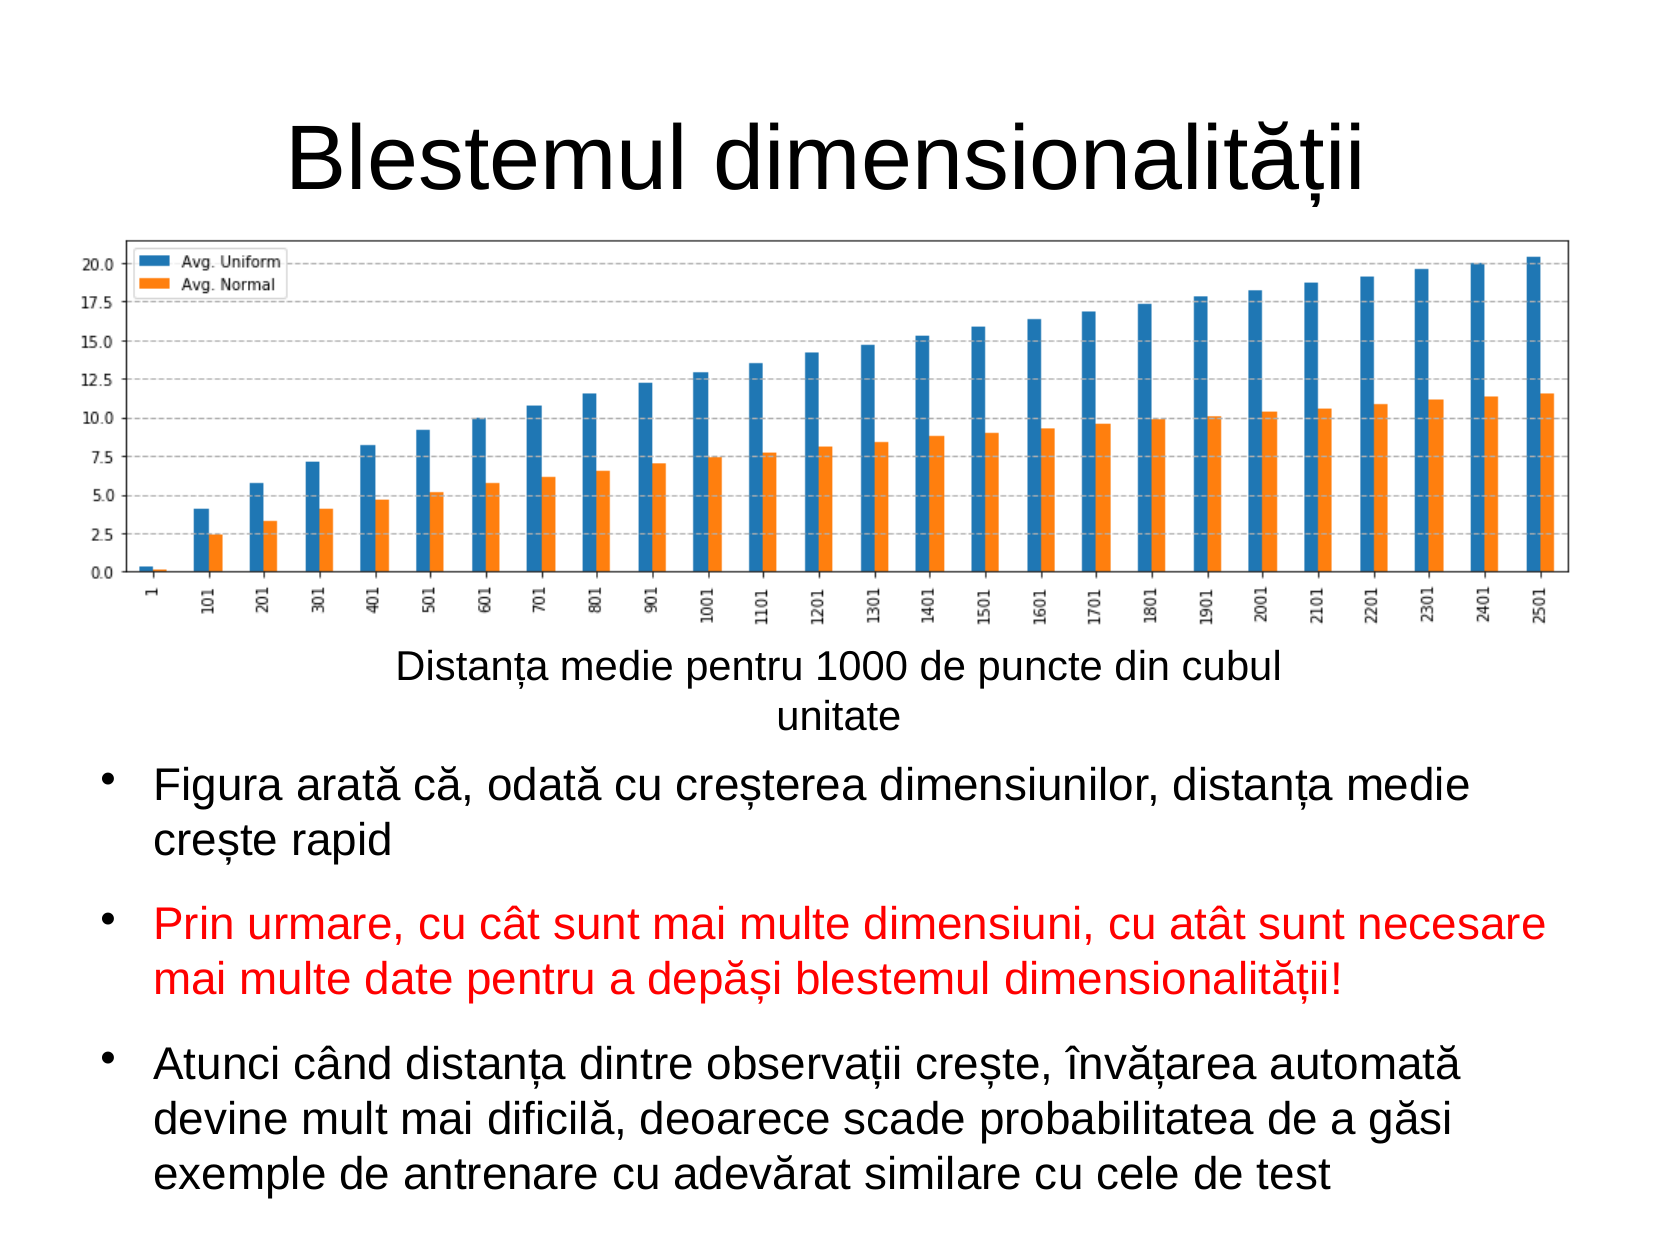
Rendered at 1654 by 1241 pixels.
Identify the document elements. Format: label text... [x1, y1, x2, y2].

text_box Distanța medie pentru 1000 de puncte din cubul unitate [312, 641, 1365, 747]
text_box Blestemul dimensionalității [82, 49, 1571, 206]
text_box Figura arată că, odată cu creșterea dimensiunilor, distanța medie crește rapid Prin urmare, cu cât sunt mai multe dimensiuni, cu atât sunt necesare mai multe date pentru a depăși blestemul dimensionalității! Atunci când distanța dintre observații crește, învățarea automată devine mult mai dificilă, deoarece scade probabilitatea de a găsi exemple de antrenare cu adevărat similare cu cele de test [82, 754, 1571, 1212]
picture [70, 207, 1584, 632]
